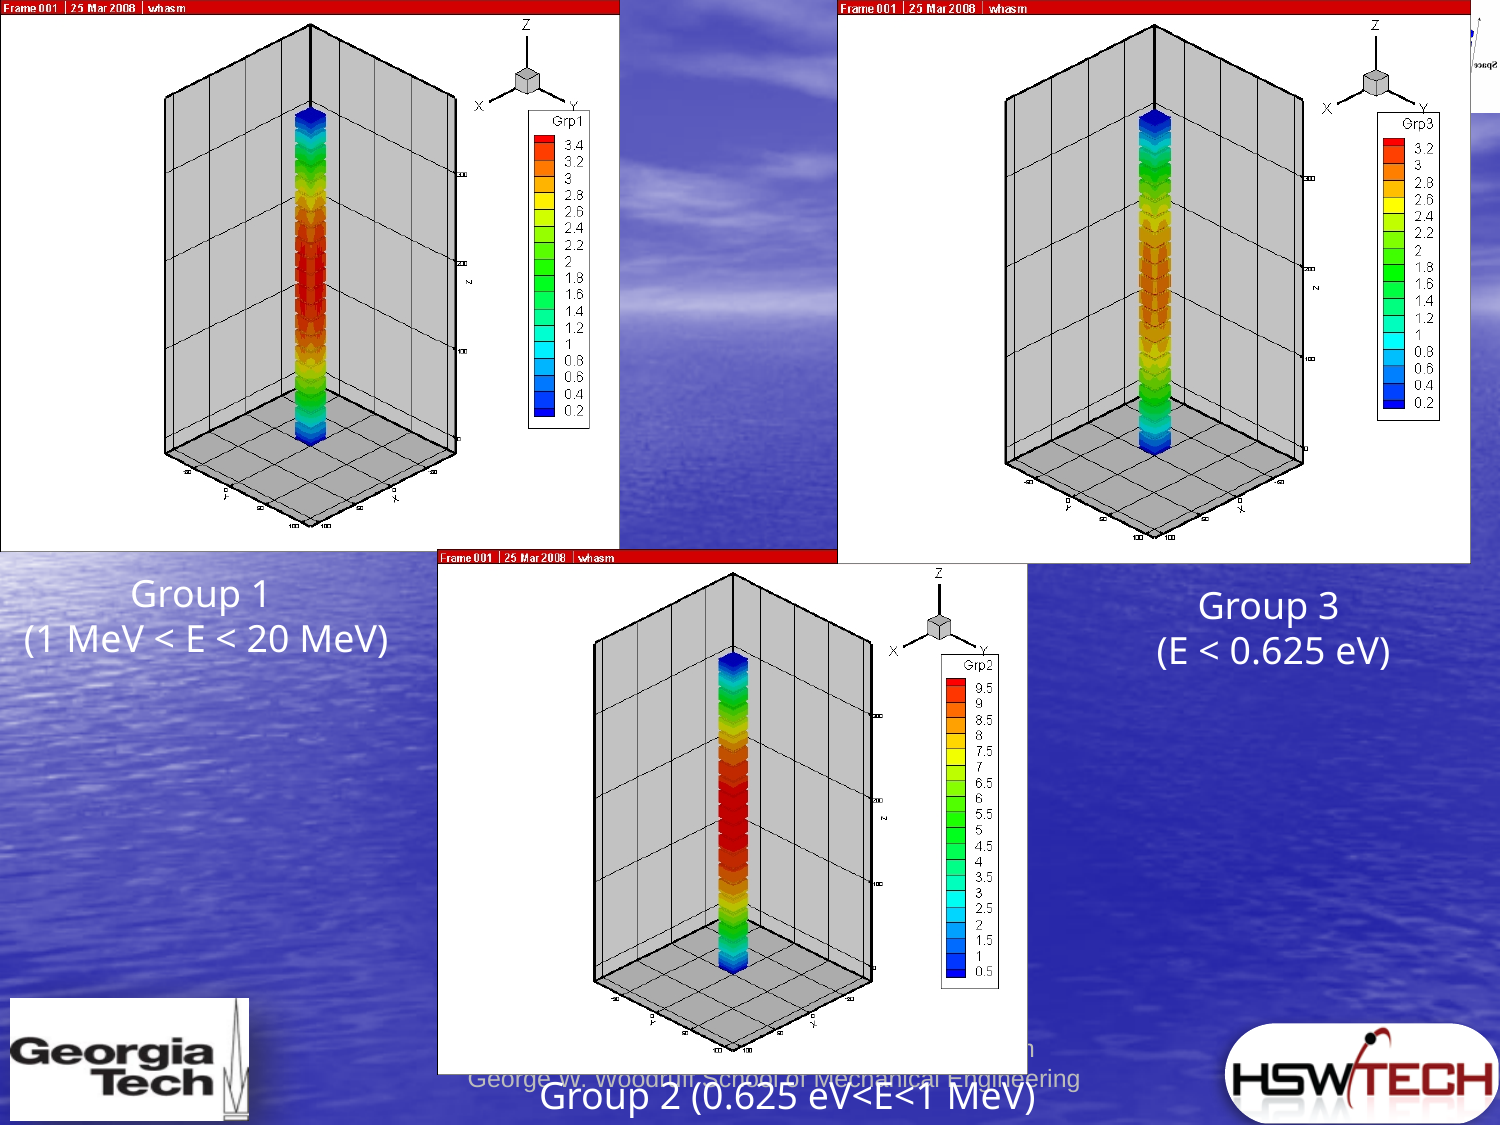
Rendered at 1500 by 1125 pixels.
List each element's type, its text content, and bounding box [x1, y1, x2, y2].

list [437, 549, 1028, 1076]
text_box Group 2 (0.625 eV<E<1 MeV) [474, 1064, 1100, 1125]
picture [1224, 1023, 1500, 1125]
picture [837, 0, 1471, 565]
text_box Group 3 (E < 0.625 eV) [1037, 574, 1500, 680]
picture [0, 0, 620, 552]
text_box Group 1 (1 MeV < E < 20 MeV) [0, 562, 413, 668]
picture [10, 998, 249, 1121]
